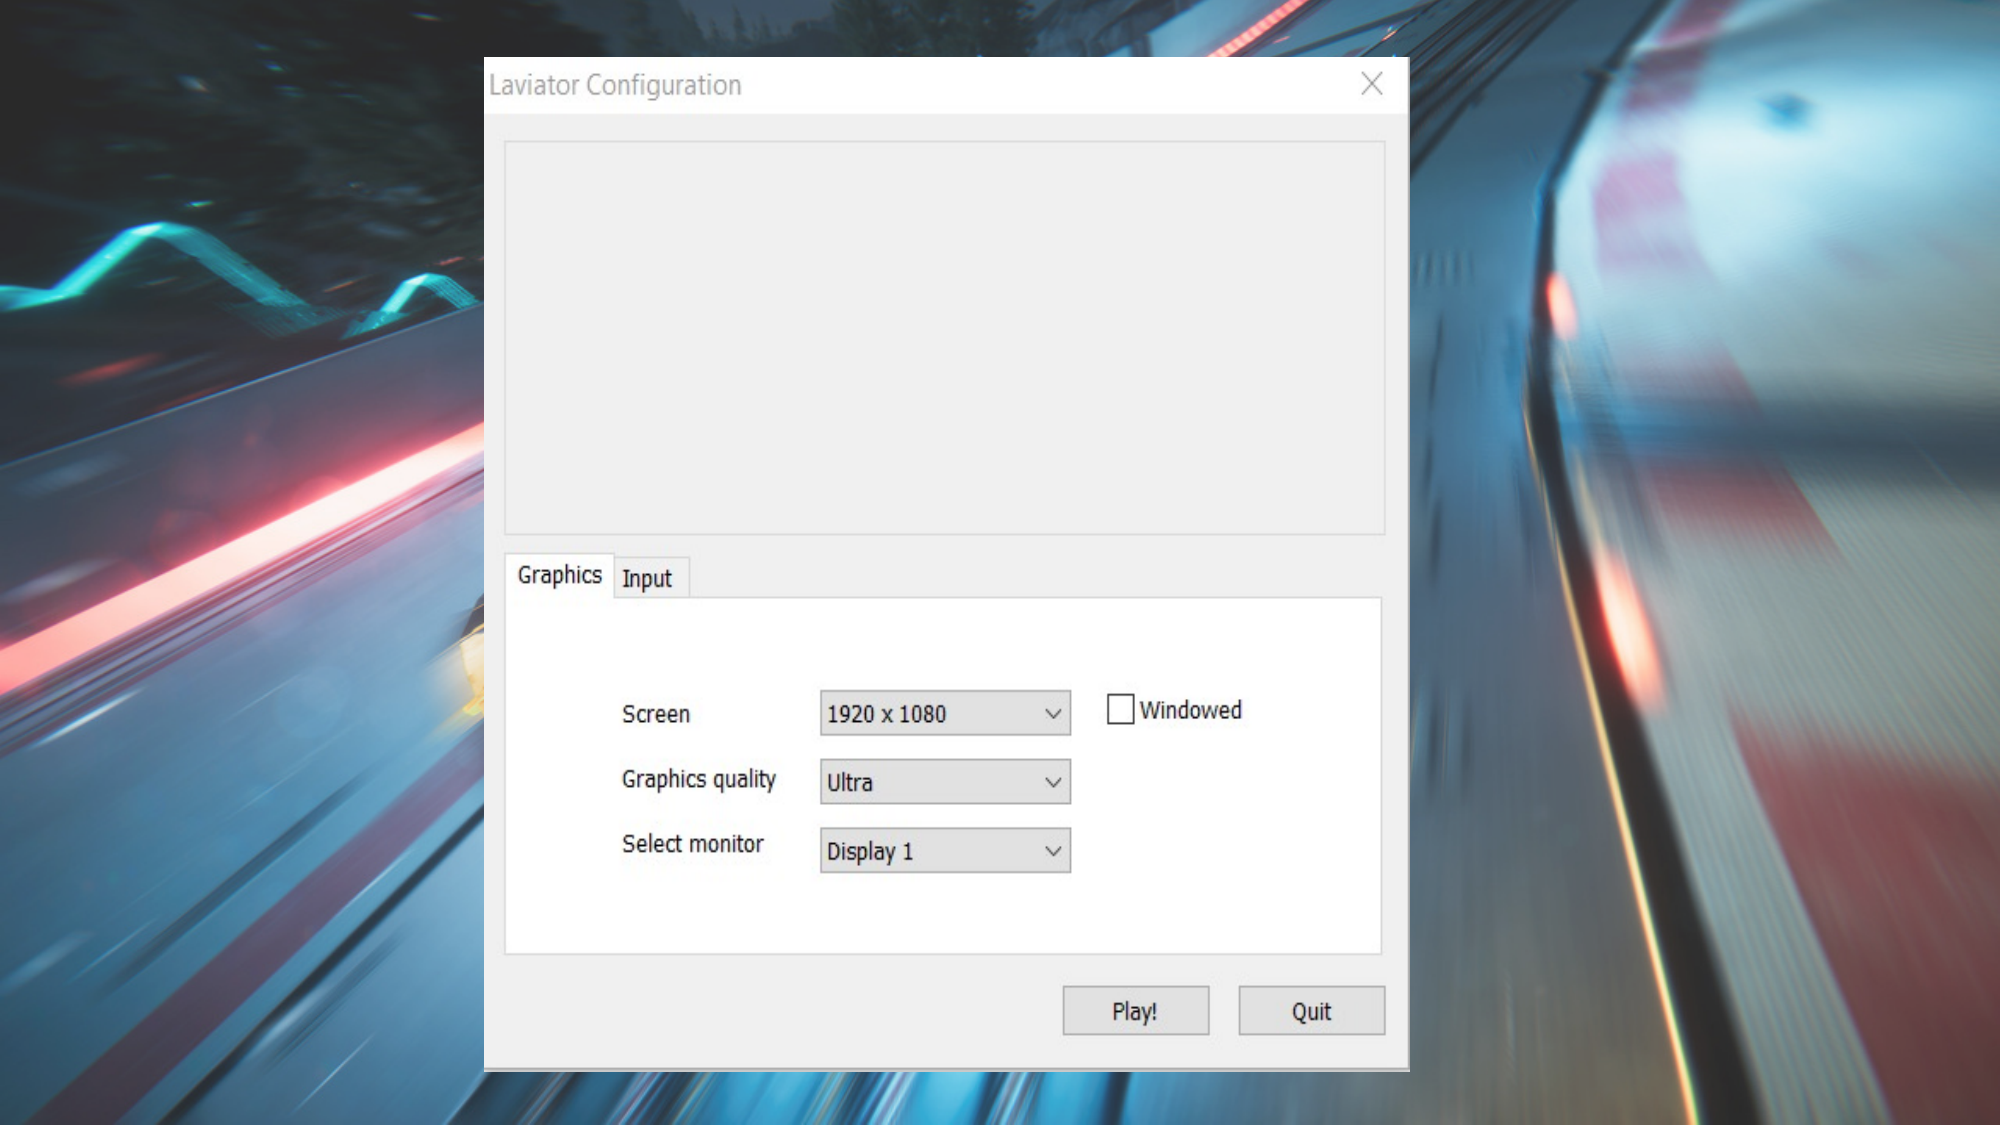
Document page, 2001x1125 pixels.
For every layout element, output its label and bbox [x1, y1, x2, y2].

picture [484, 57, 1410, 1072]
text_box [0, 0, 2000, 1125]
